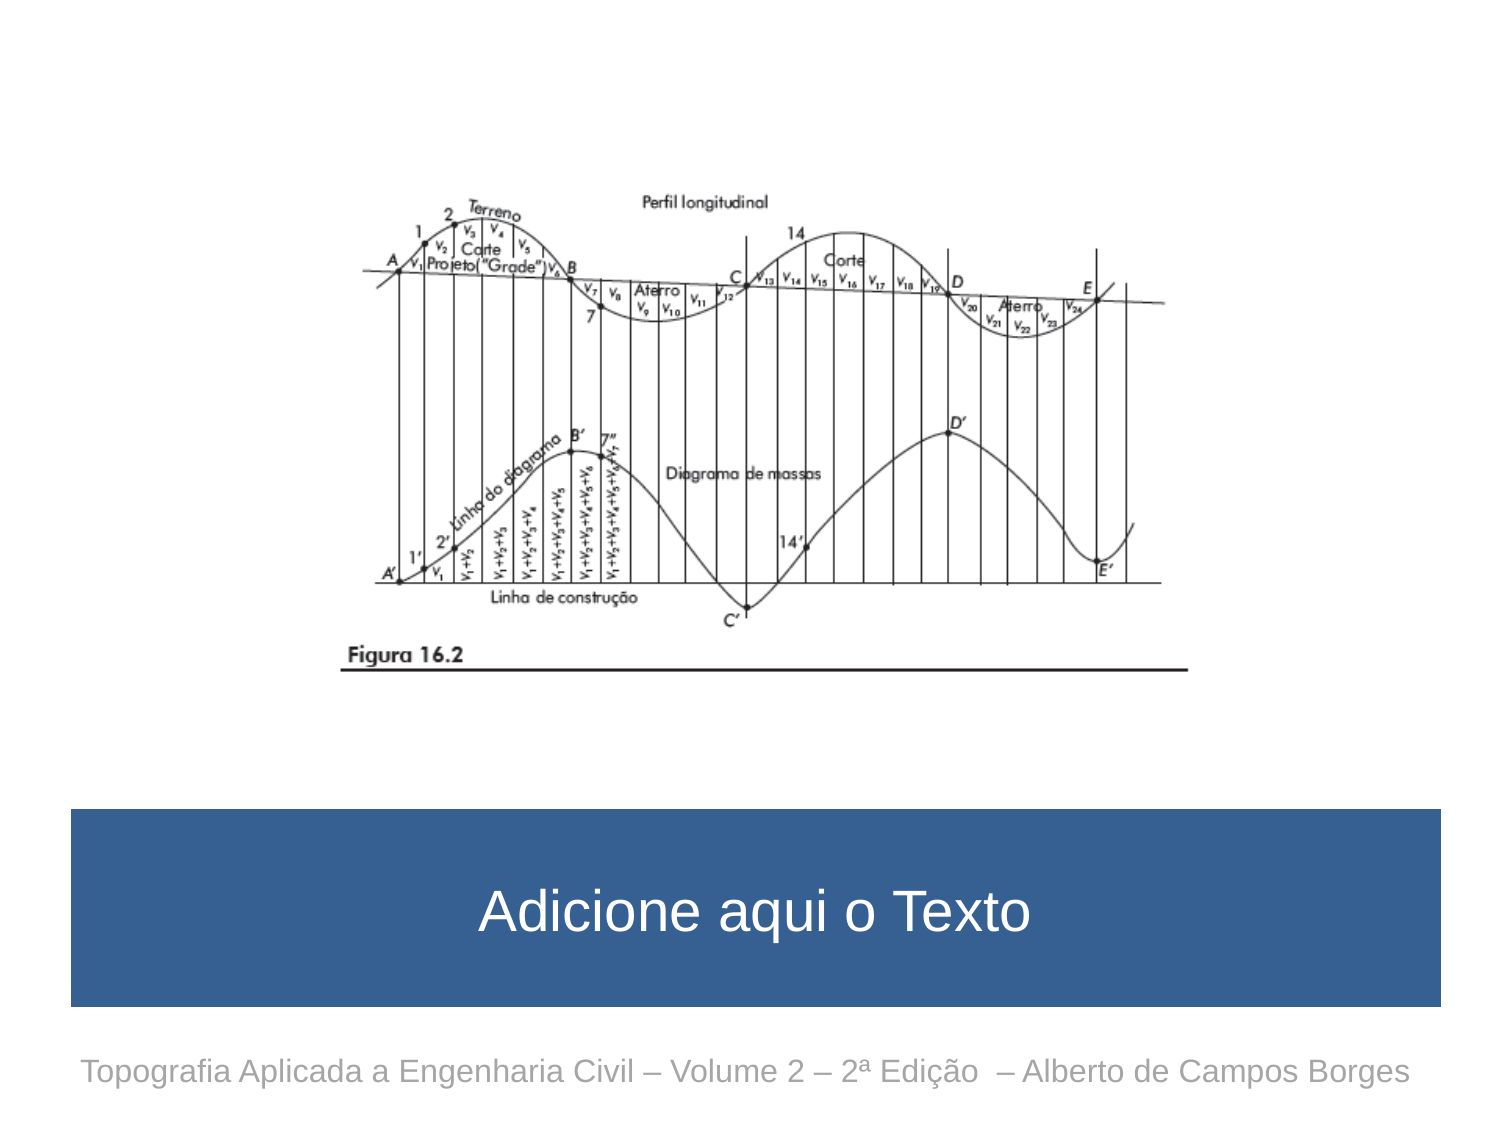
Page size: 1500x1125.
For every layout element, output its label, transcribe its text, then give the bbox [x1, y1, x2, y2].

footer Topografia Aplicada a Engenharia Civil – Volume 2 – 2ª Edição – Alberto de Campos Borges [0, 1042, 1500, 1103]
text_box Adicione aqui o Texto [70, 808, 1442, 1008]
picture [318, 172, 1193, 686]
